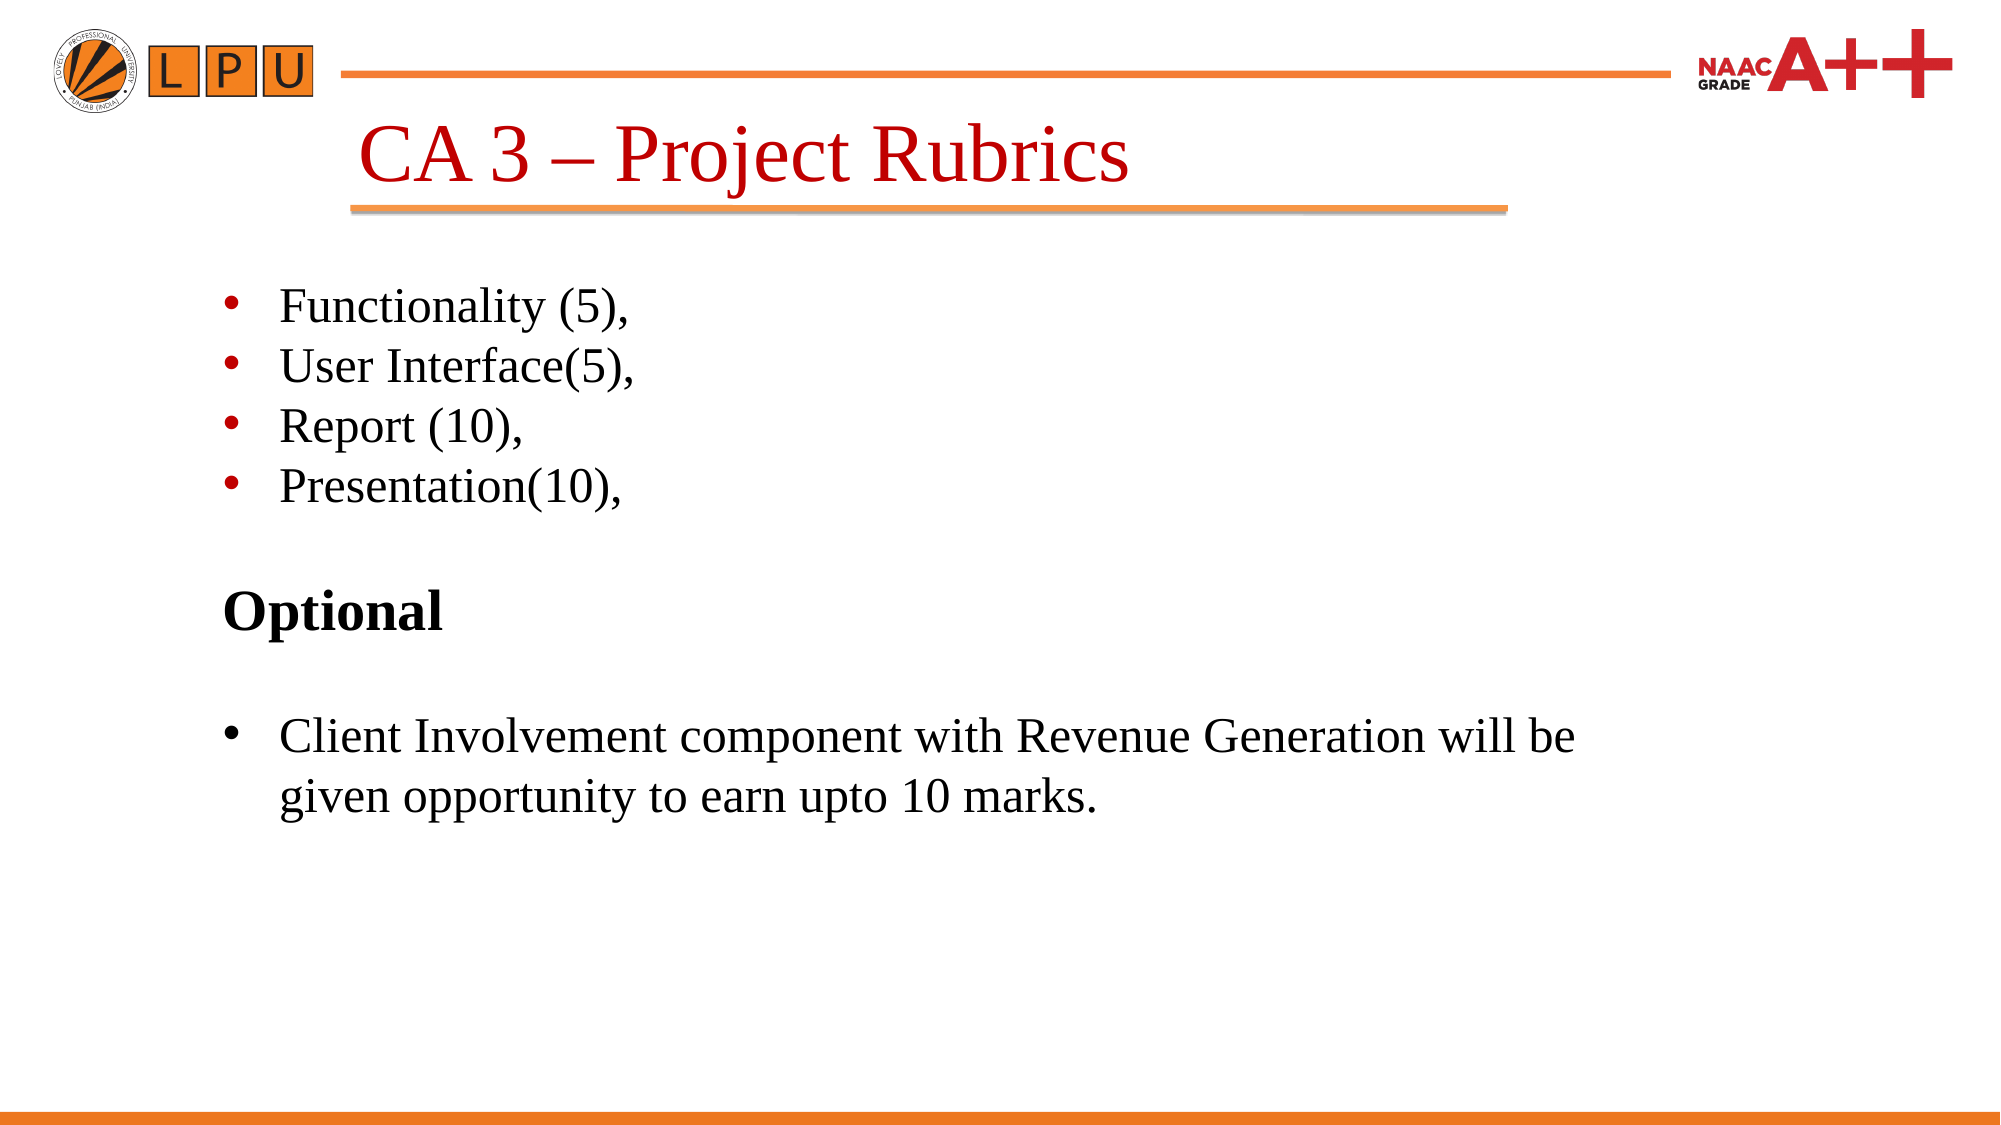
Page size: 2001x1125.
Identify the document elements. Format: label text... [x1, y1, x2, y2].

text_box CA 3 – Project Rubrics [343, 54, 1694, 243]
text_box Functionality (5), User Interface(5), Report (10), Presentation(10), Optional Client Involvement component with Revenue Generation will be given opportunity to earn upto 10 marks. [208, 264, 1600, 1029]
